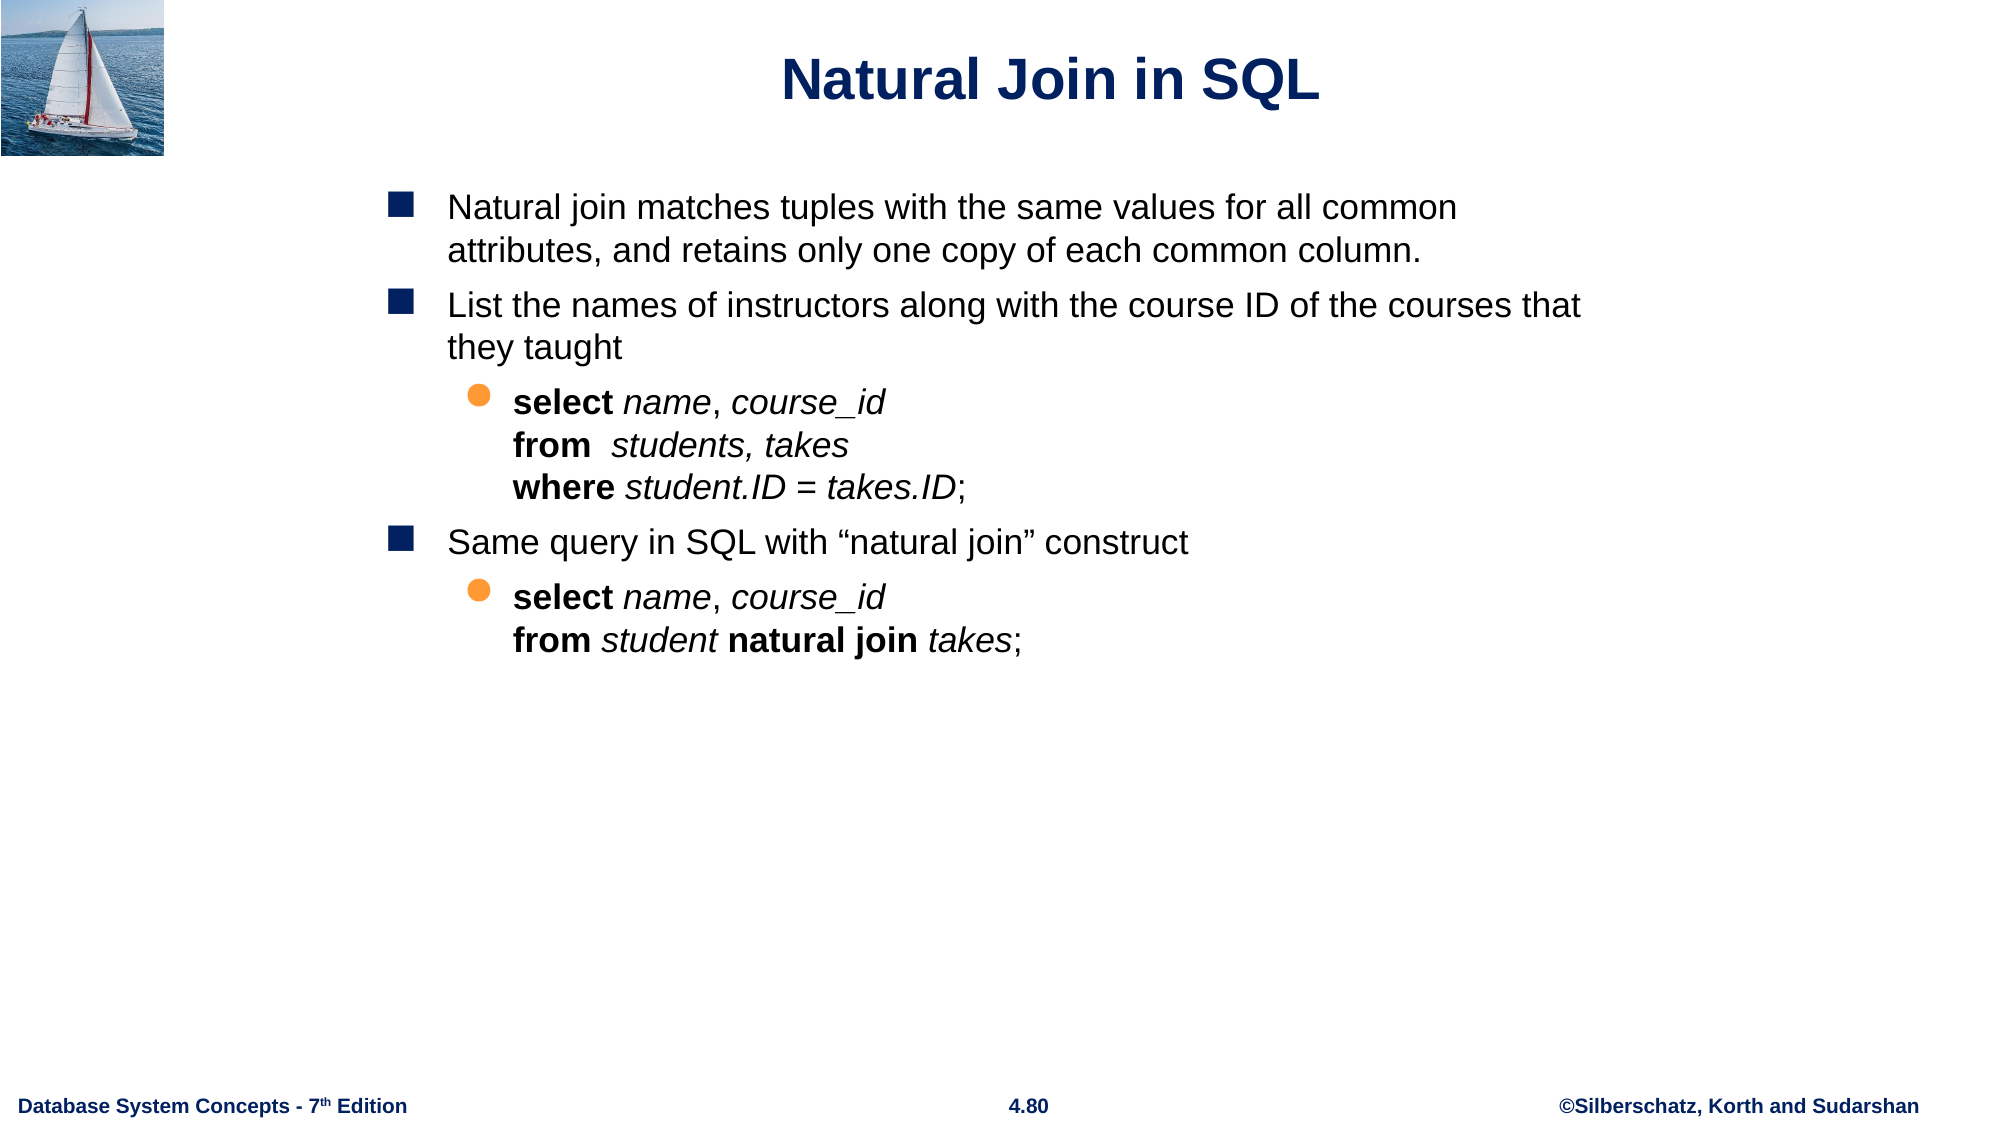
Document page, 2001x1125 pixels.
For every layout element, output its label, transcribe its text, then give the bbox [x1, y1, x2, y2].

list Natural join matches tuples with the same values for all common attributes, and retains only one copy of each common column. List the names of instructors along with the course ID of the courses that they taught select name, course_id from students, takes where student.ID = takes.ID; Same query in SQL with “natural join” construct select name, course_id from student natural join takes; [376, 176, 1631, 995]
title Natural Join in SQL [167, 18, 1935, 120]
picture [1, 0, 164, 156]
